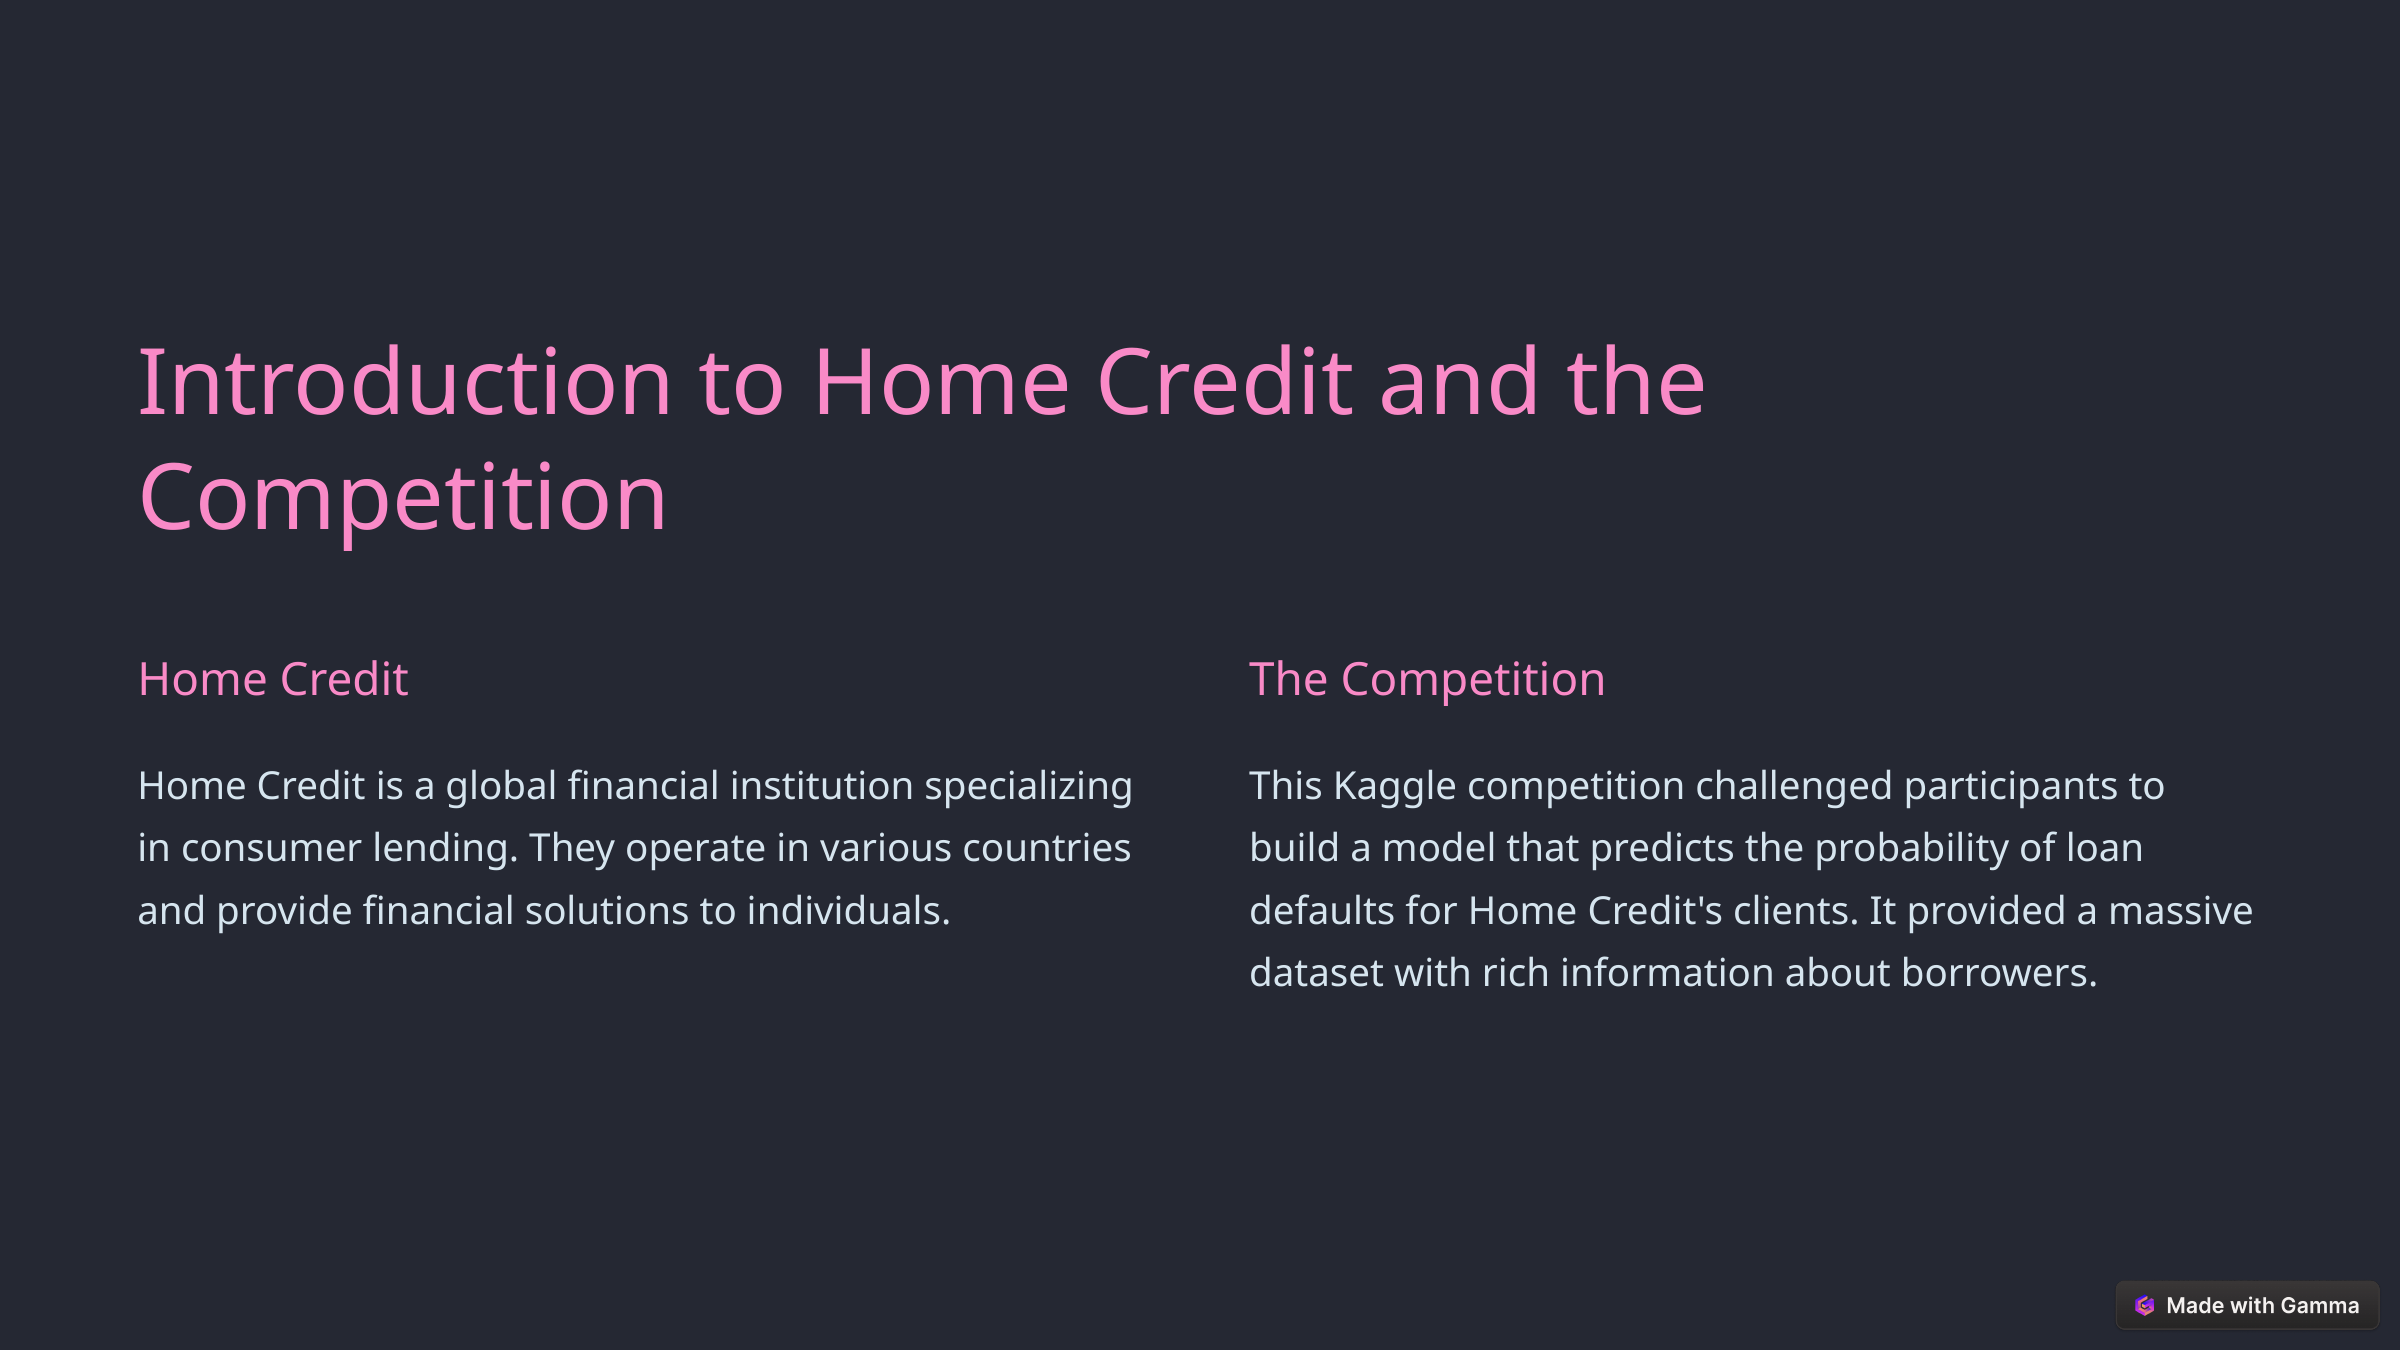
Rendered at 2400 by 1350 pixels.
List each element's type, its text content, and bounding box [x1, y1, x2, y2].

text_box The Competition [1249, 647, 1712, 706]
text_box Introduction to Home Credit and the Competition [137, 318, 2263, 550]
text_box Home Credit is a global financial institution specializing in consumer lending. They operate in various countries and provide financial solutions to individuals. [137, 744, 1152, 934]
text_box Home Credit [137, 647, 600, 706]
text_box This Kaggle competition challenged participants to build a model that predicts the probability of loan defaults for Home Credit's clients. It provided a massive dataset with rich information about borrowers. [1249, 744, 2264, 996]
picture [2106, 1271, 2389, 1339]
